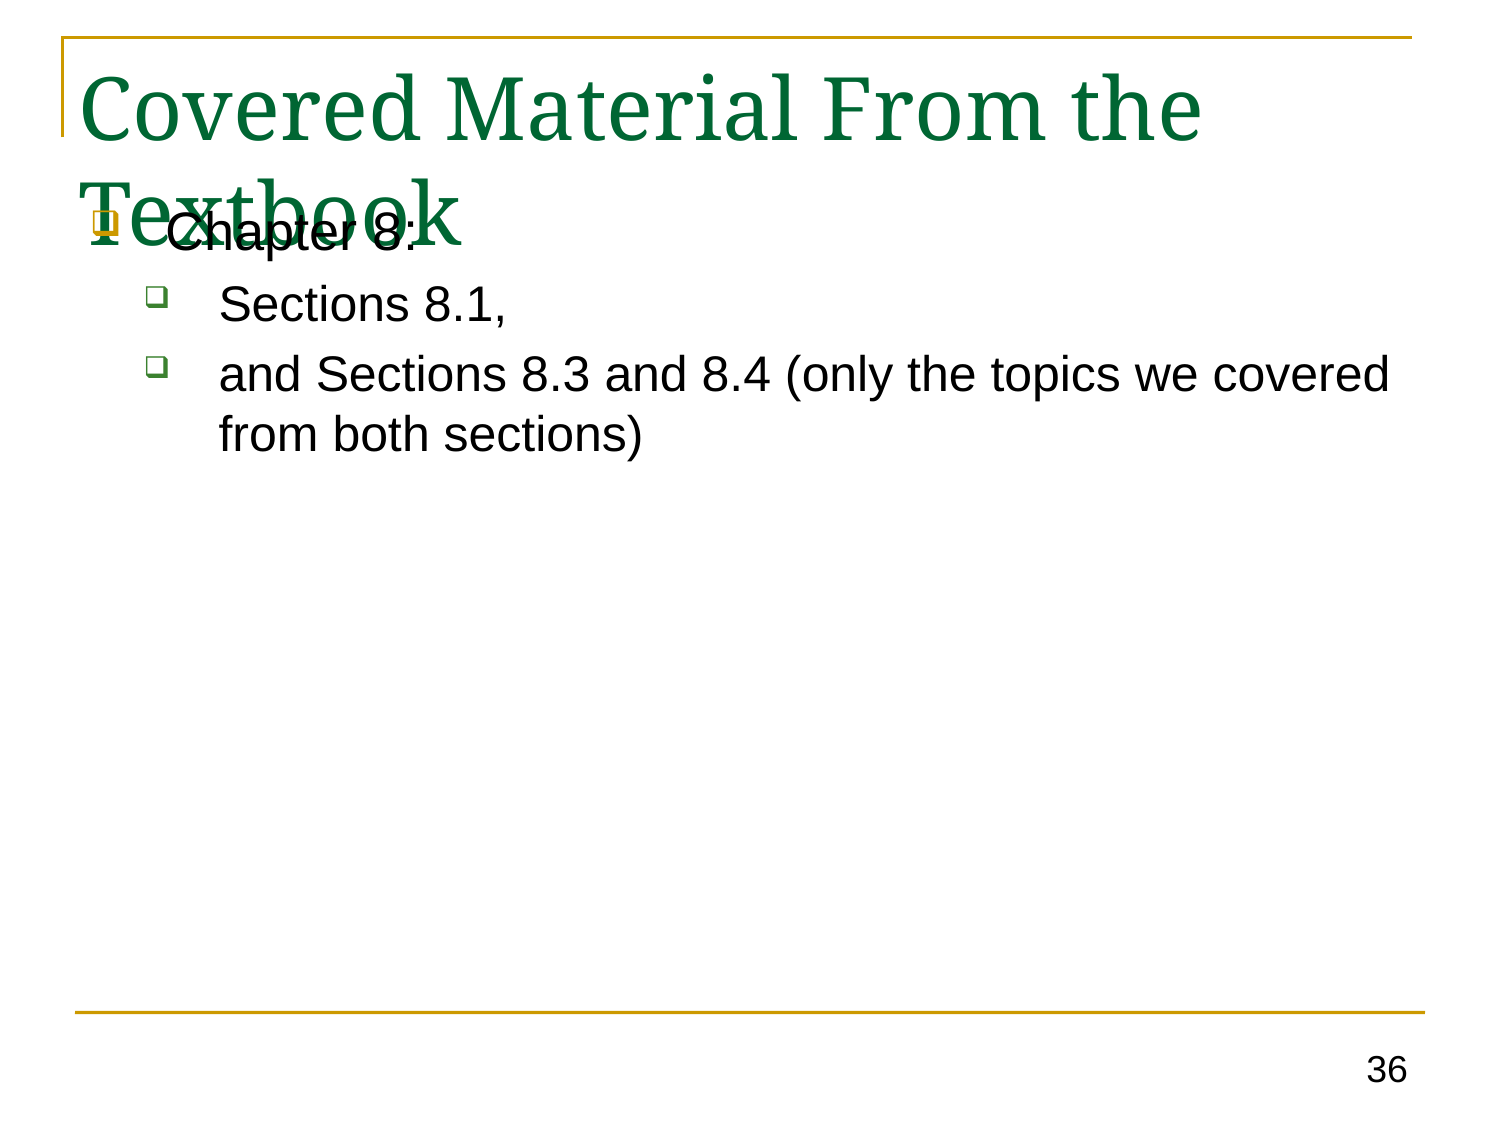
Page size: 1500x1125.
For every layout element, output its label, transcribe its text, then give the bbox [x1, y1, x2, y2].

list Chapter 8: Sections 8.1, and Sections 8.3 and 8.4 (only the topics we covered from both sections) [75, 188, 1425, 1006]
text_box 36 [1351, 1023, 1424, 1098]
title Covered Material From the Textbook [63, 45, 1425, 174]
